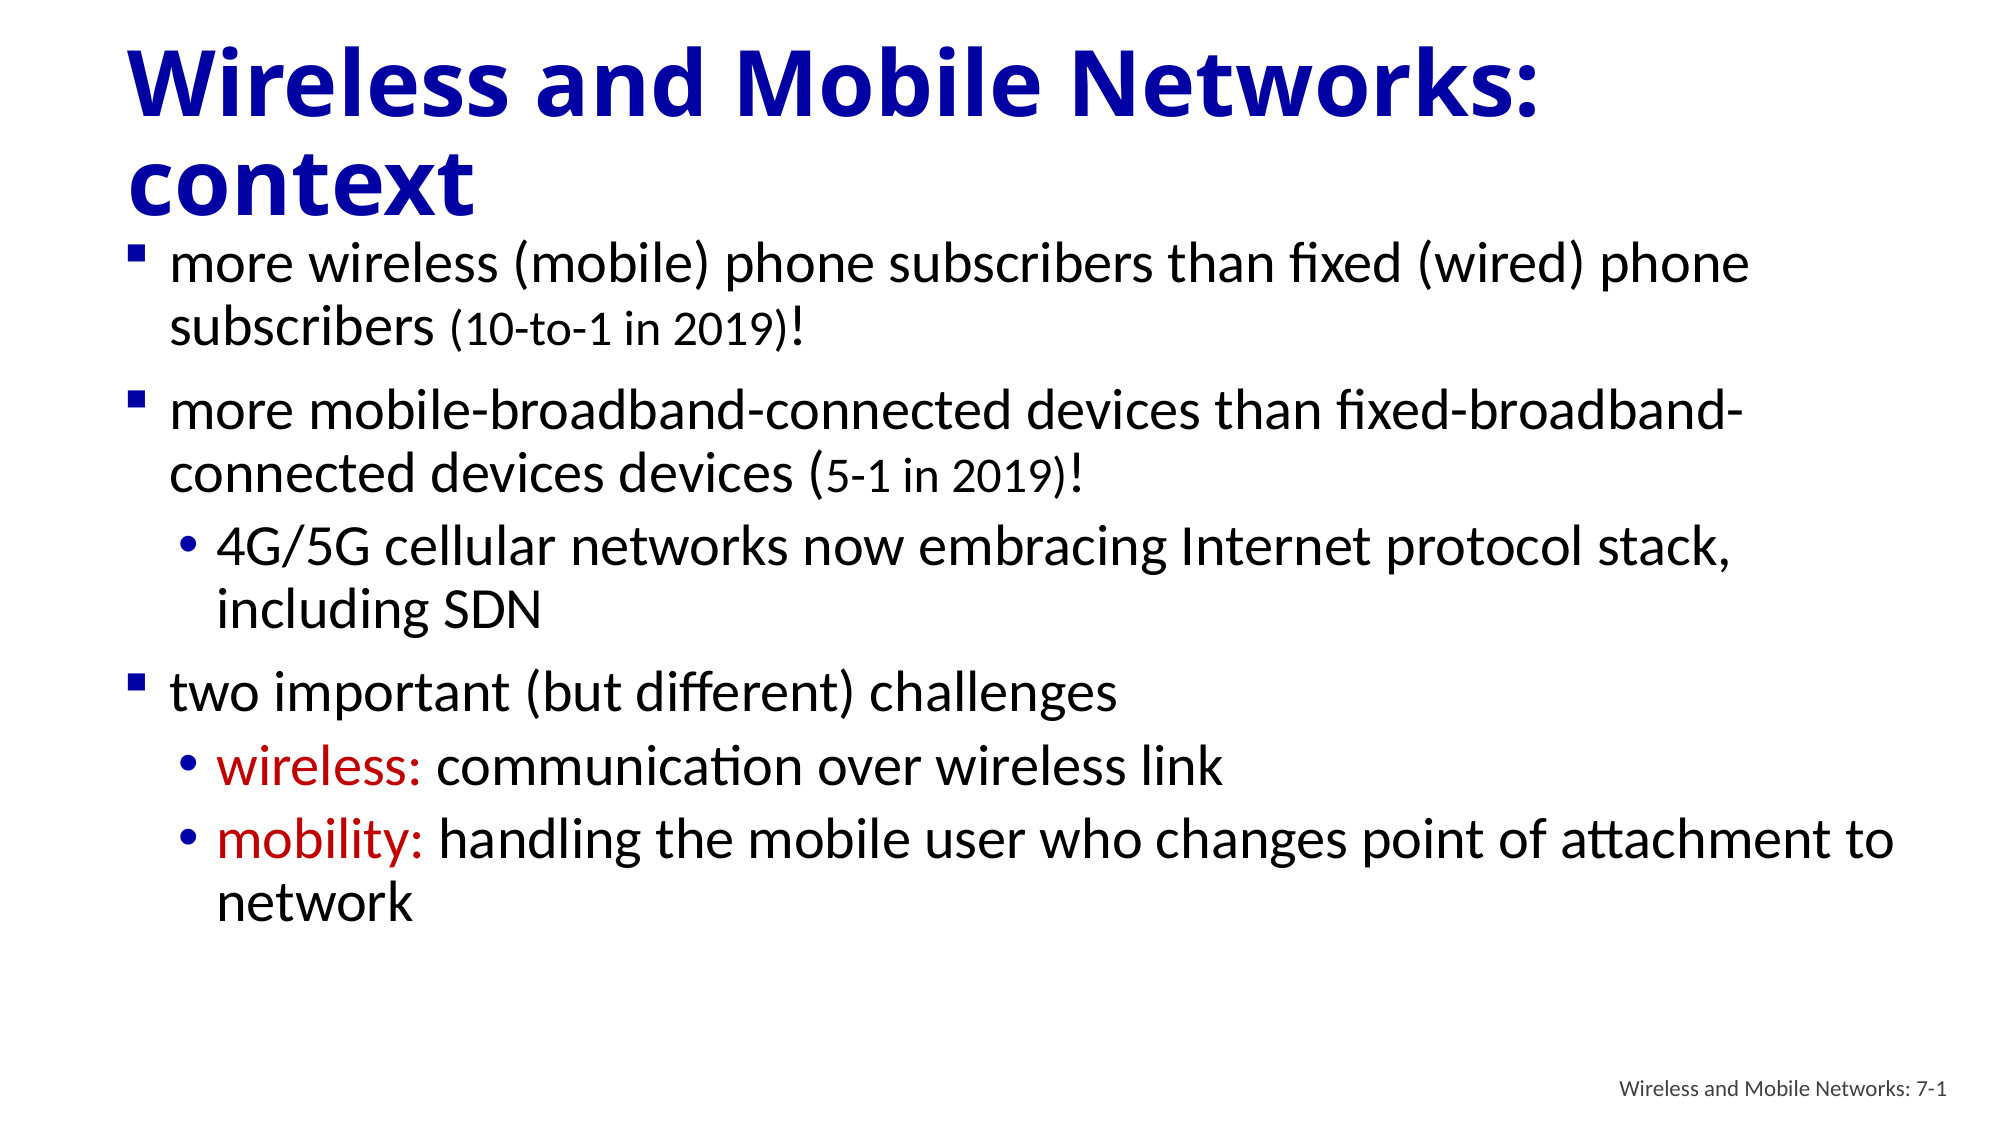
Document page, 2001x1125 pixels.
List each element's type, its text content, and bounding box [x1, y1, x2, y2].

title Wireless and Mobile Networks: context [112, 62, 1838, 210]
slide_number Wireless and Mobile Networks: 7-1 [1512, 1056, 1963, 1117]
text_box more wireless (mobile) phone subscribers than fixed (wired) phone subscribers (10-to-1 in 2019)! more mobile-broadband-connected devices than fixed-broadband-connected devices devices (5-1 in 2019)! 4G/5G cellular networks now embracing Internet protocol stack, including SDN two important (but different) challenges wireless: communication over wireless link mobility: handling the mobile user who changes point of attachment to network [87, 224, 1925, 988]
